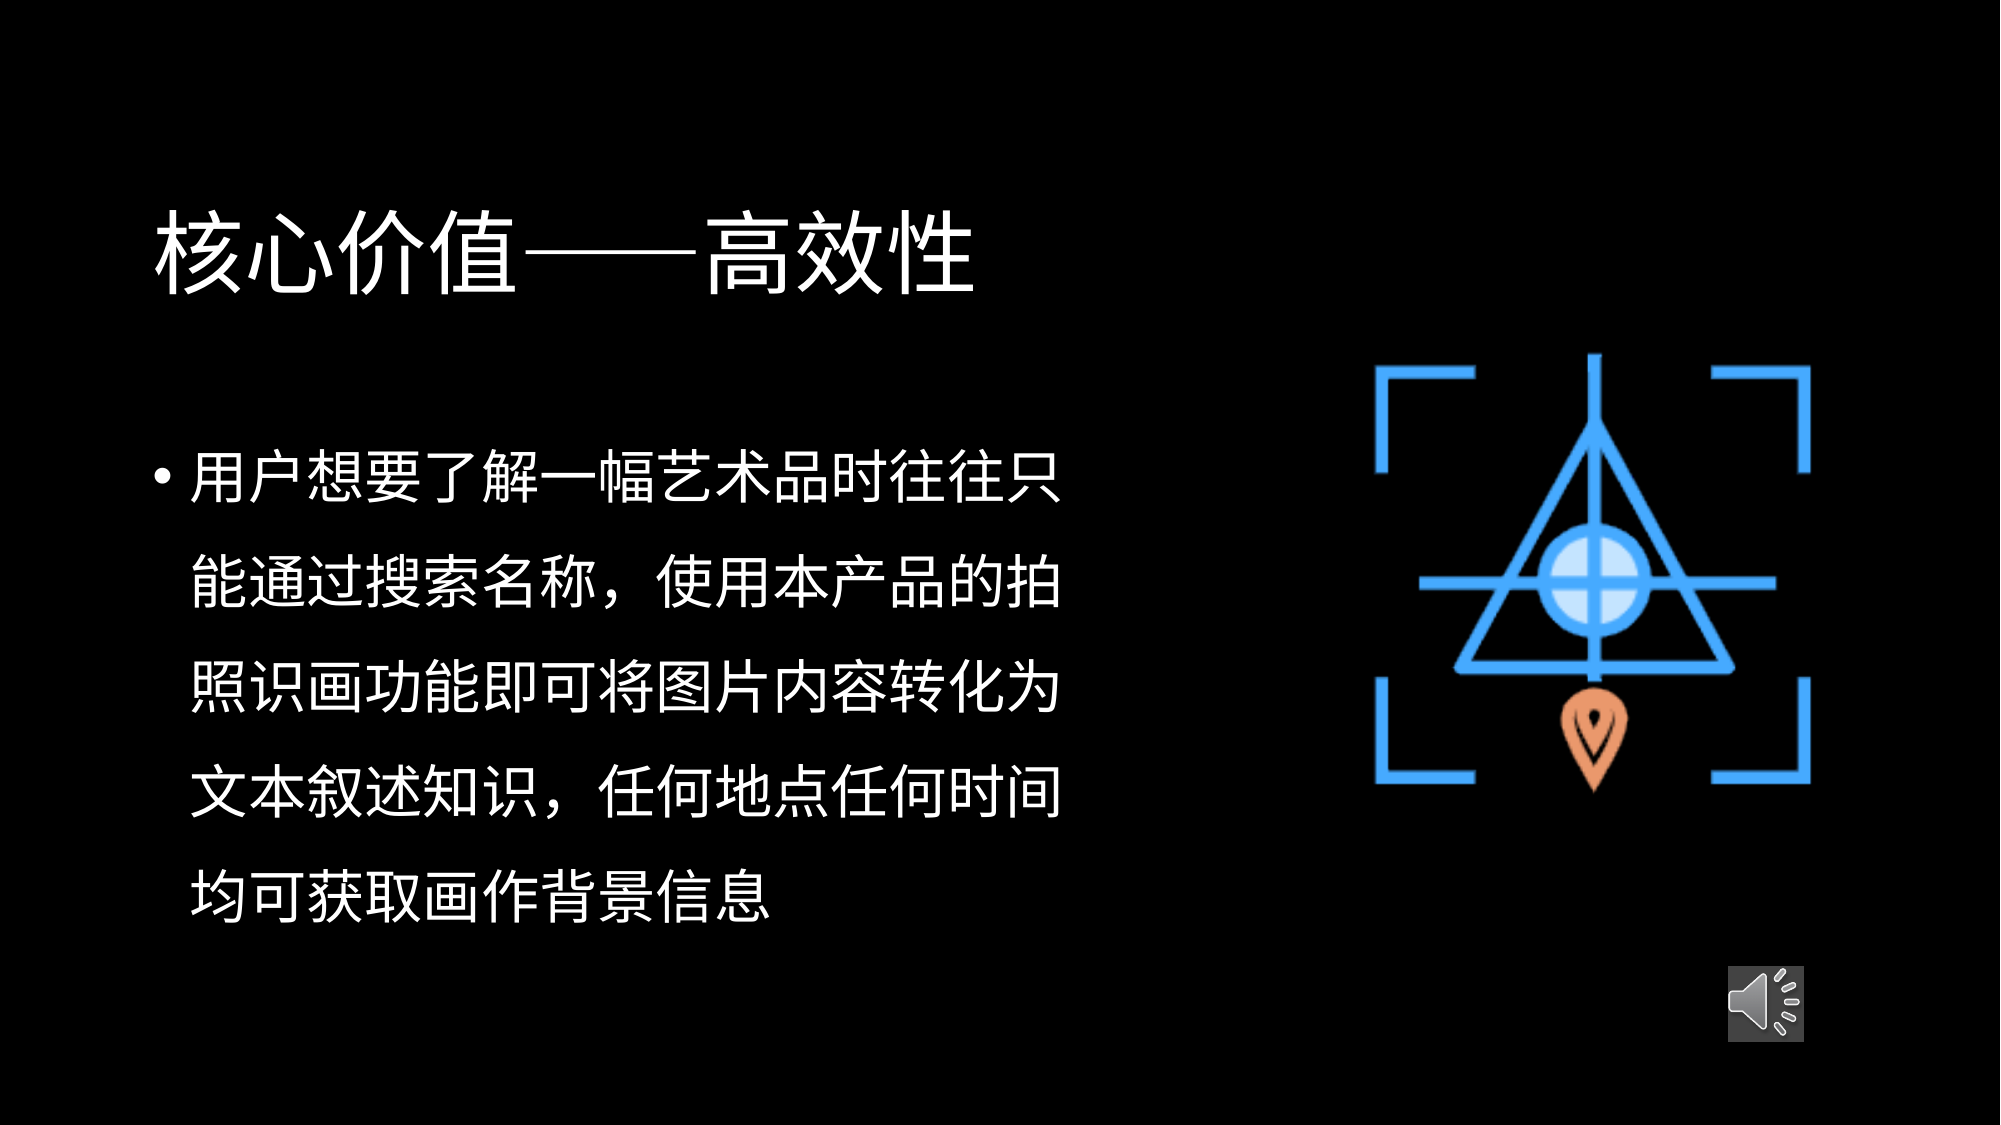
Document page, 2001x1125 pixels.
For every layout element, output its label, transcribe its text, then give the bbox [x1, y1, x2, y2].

title 核心价值——高效性 [137, 148, 1863, 367]
picture [1339, 325, 1842, 828]
picture [1727, 965, 1805, 1043]
list 用户想要了解一幅艺术品时往往只能通过搜索名称，使用本产品的拍照识画功能即可将图片内容转化为文本叙述知识，任何地点任何时间均可获取画作背景信息 [137, 397, 1133, 1083]
